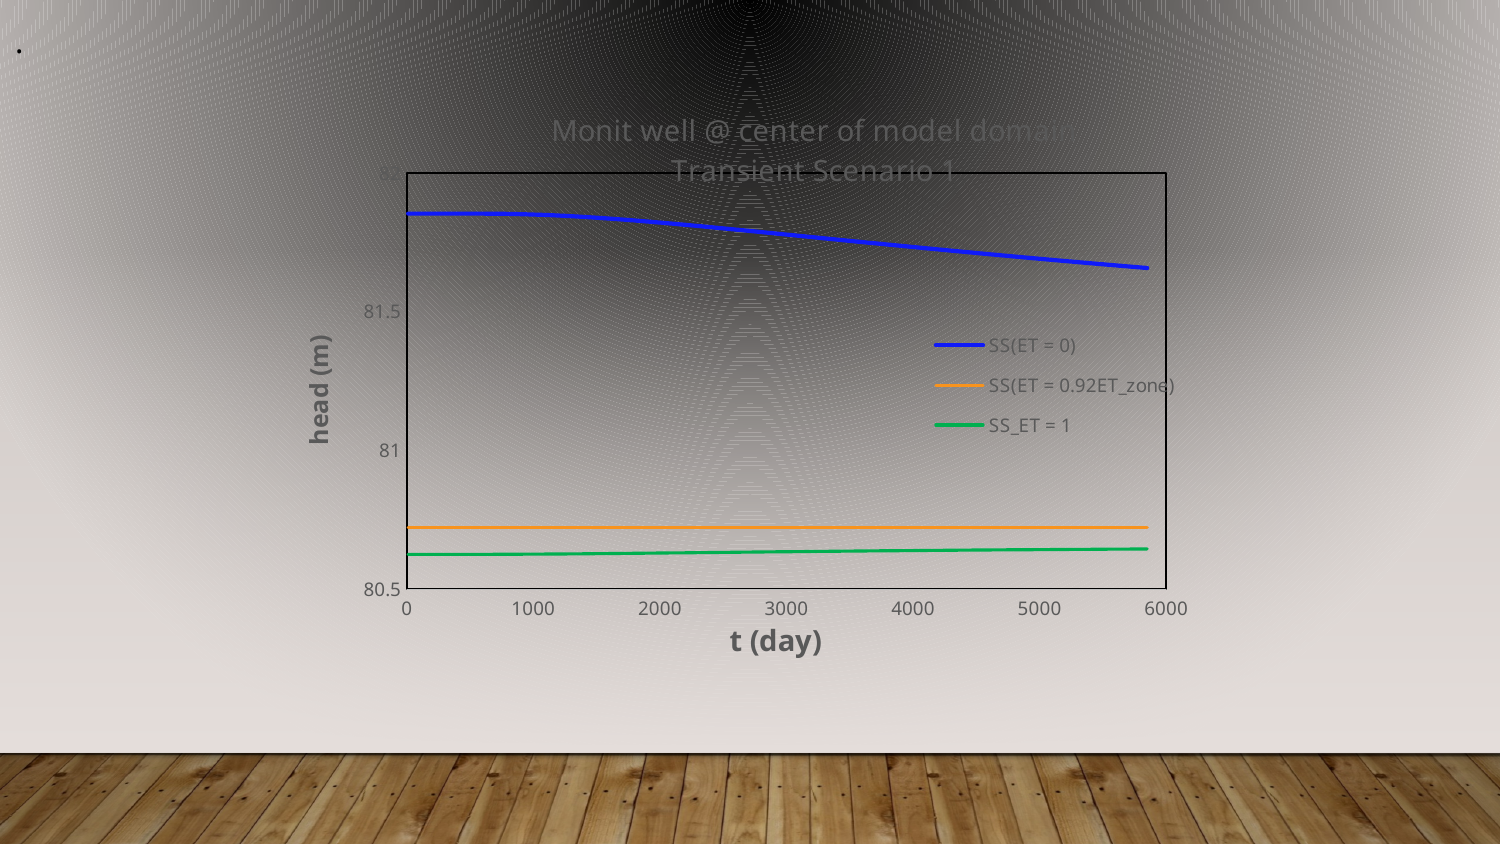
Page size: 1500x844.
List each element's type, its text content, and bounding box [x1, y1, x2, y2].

list . [0, 0, 1500, 737]
chart [240, 100, 1245, 670]
picture [0, 753, 1500, 844]
